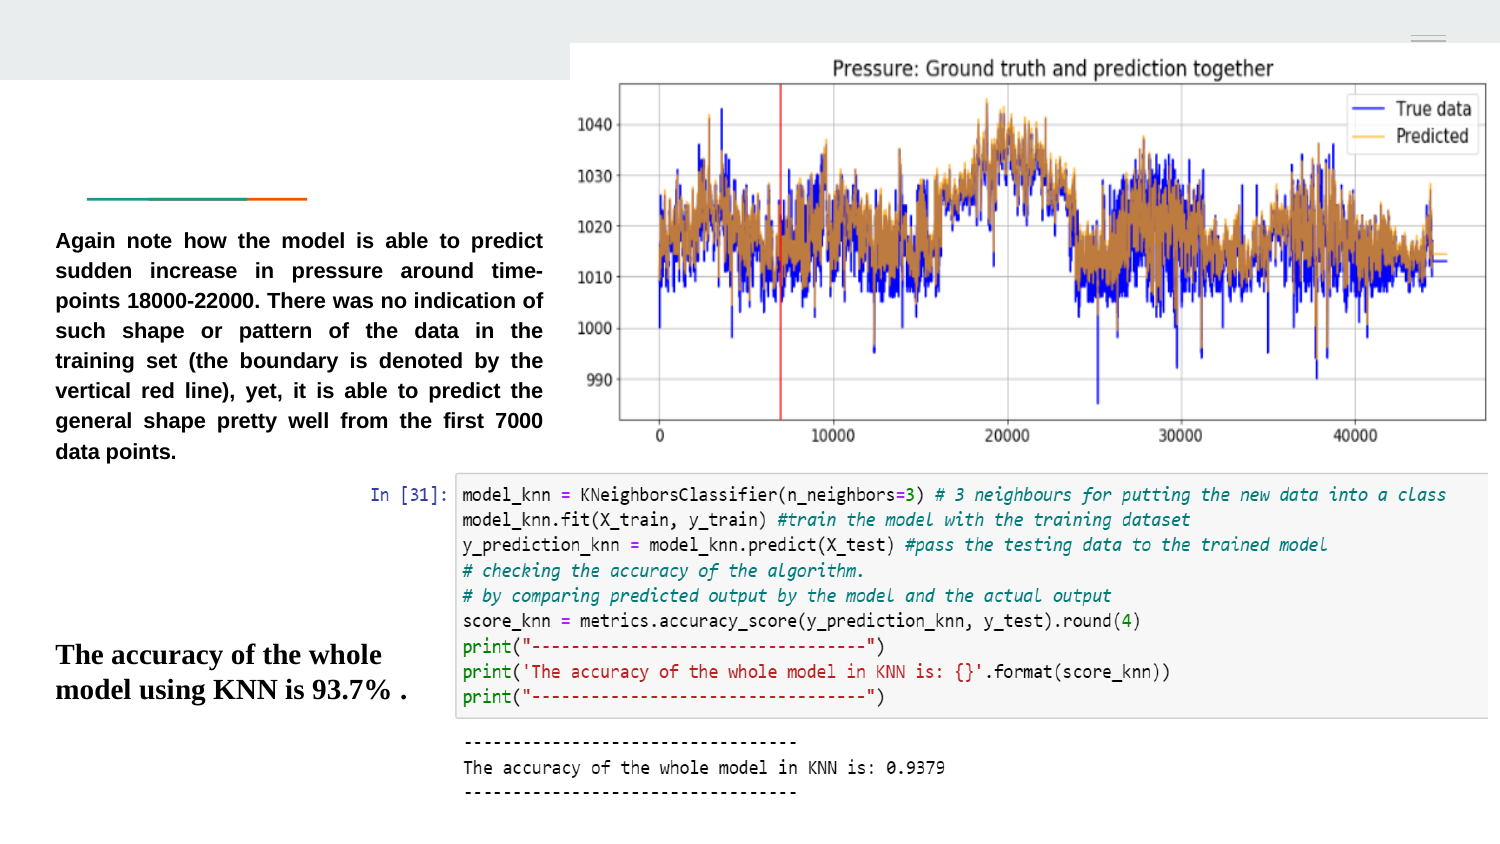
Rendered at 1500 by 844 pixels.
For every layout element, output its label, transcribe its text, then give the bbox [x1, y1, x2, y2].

text_box The accuracy of the whole model using KNN is 93.7% . [40, 620, 355, 721]
picture [360, 43, 1500, 816]
list Again note how the model is able to predict sudden increase in pressure around time-points 18000-22000. There was no indication of such shape or pattern of the data in the training set (the boundary is denoted by the vertical red line), yet, it is able to predict the general shape pretty well from the first 7000 data points. [40, 207, 560, 333]
